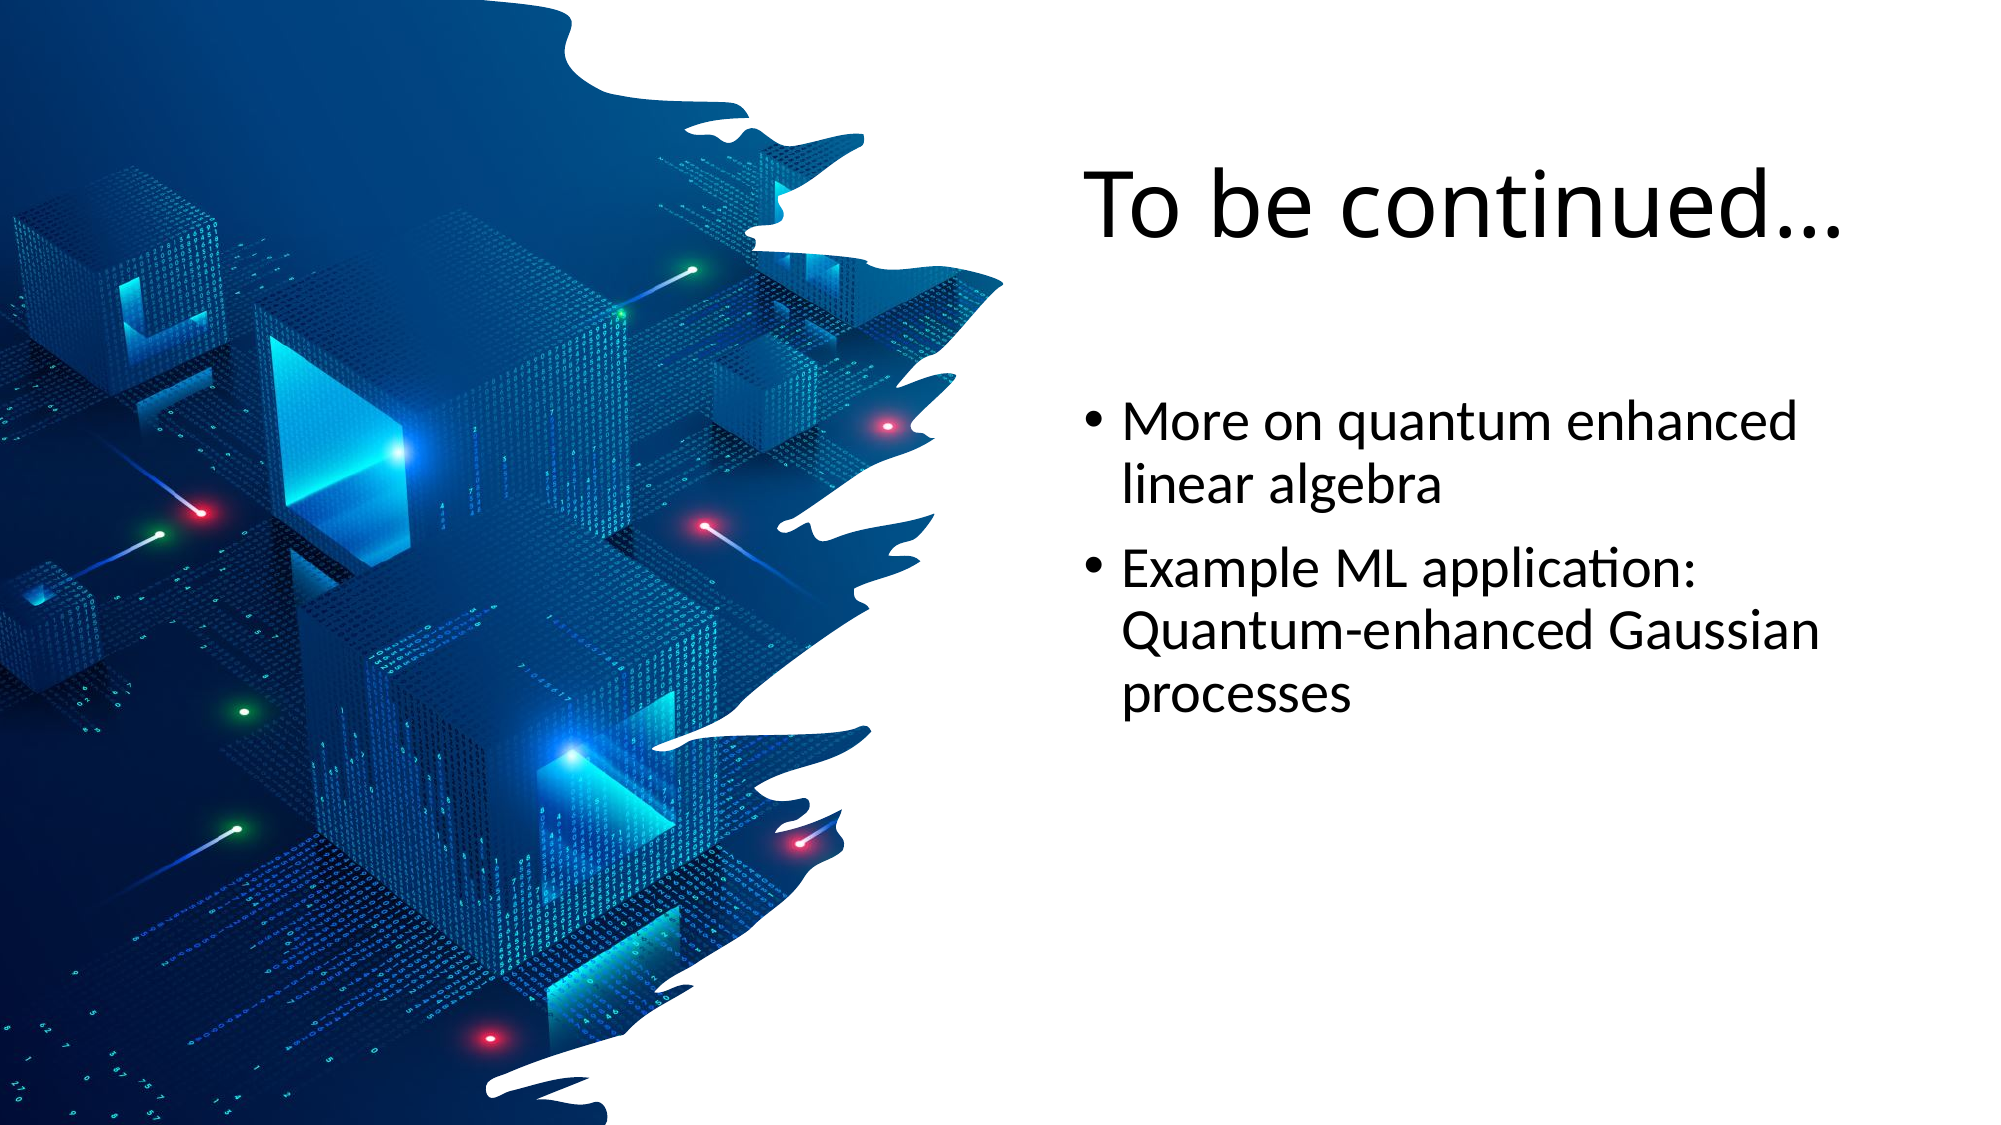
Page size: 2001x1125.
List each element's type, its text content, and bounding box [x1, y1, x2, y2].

title To be continued… [1068, 59, 1863, 357]
list More on quantum enhanced linear algebra Example ML application: Quantum-enhanced Gaussian processes [1068, 382, 1863, 1014]
picture [0, 0, 1004, 1125]
